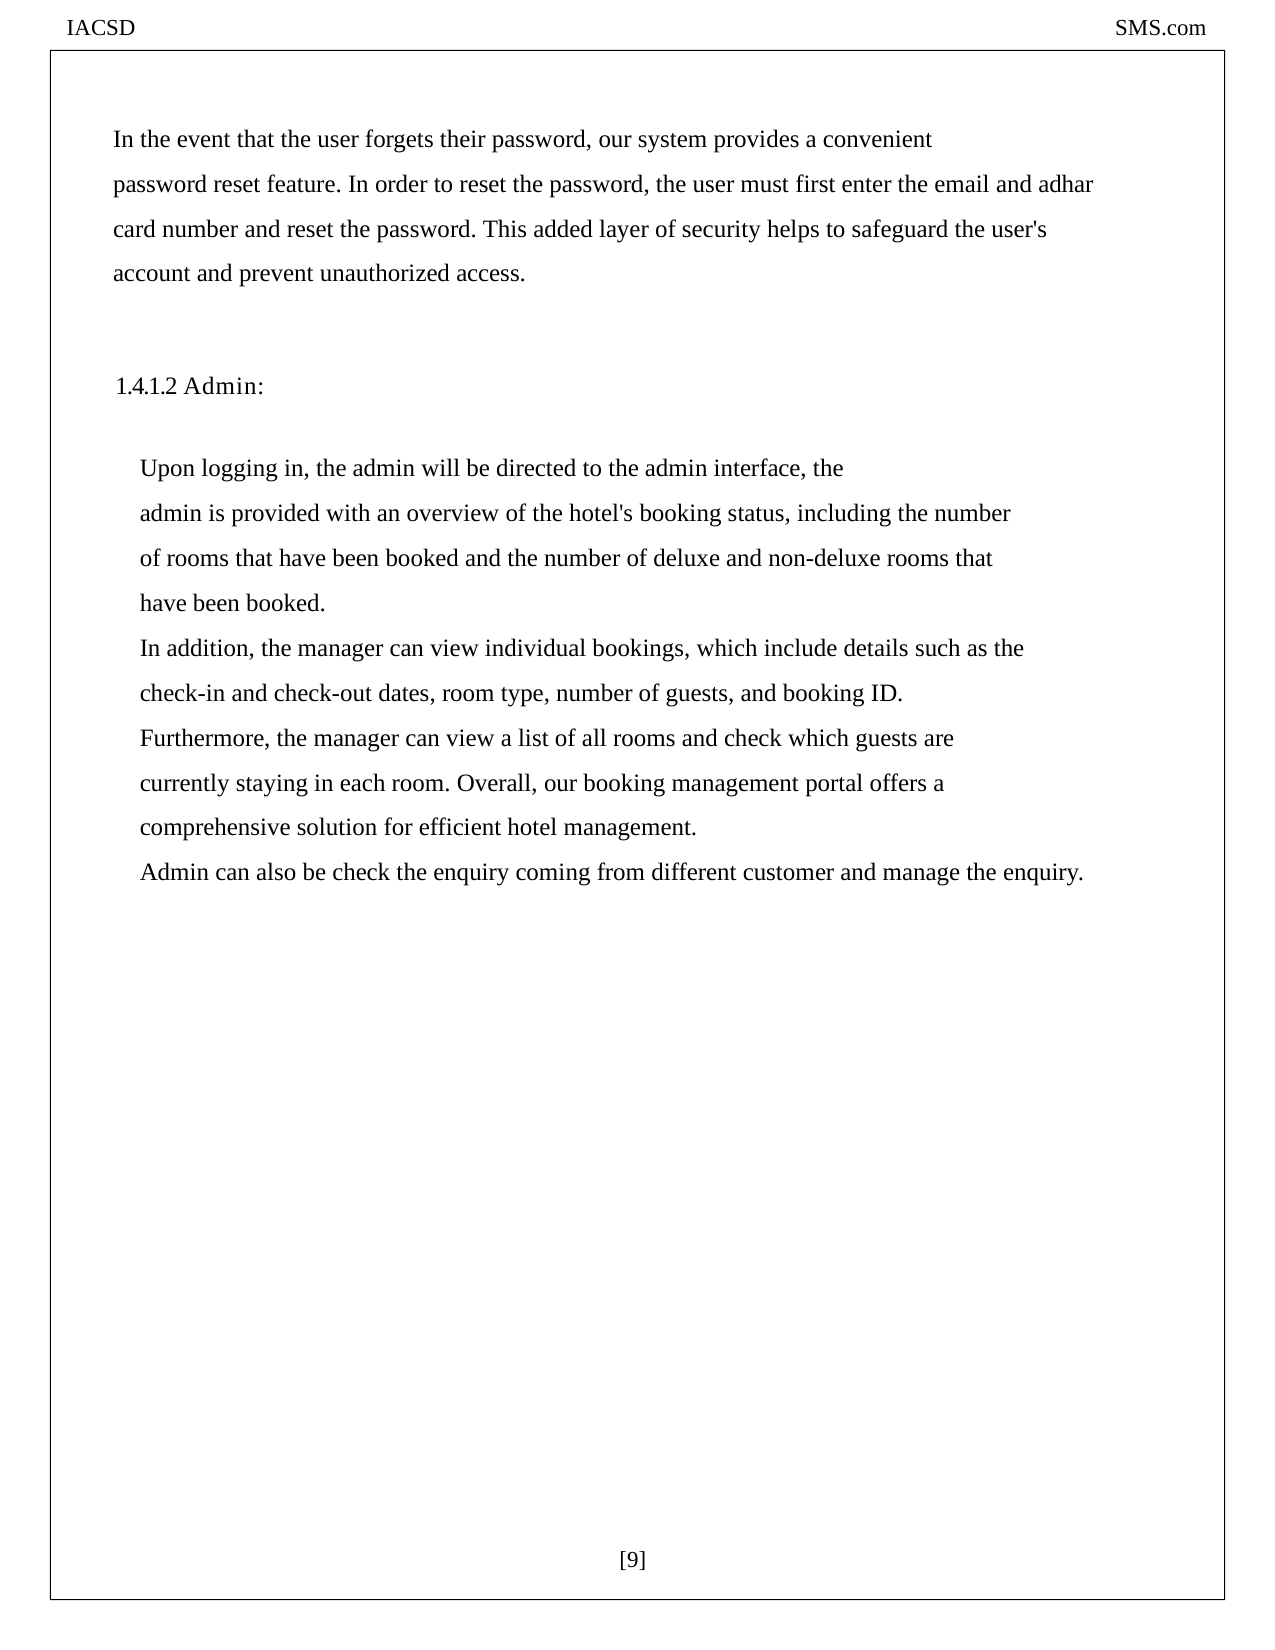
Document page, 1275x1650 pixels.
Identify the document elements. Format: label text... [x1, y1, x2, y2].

text_box 1.4.1.2 Admin: [98, 362, 736, 440]
text_box In the event that the user forgets their password, our system provides a convenient password reset feature. In order to reset the password, the user must first enter the email and adhar card number and reset the password. This added layer of security helps to safeguard the user's account and prevent unauthorized access. [98, 99, 1136, 295]
slide_number [9] [617, 1545, 667, 1650]
text_box SMS.com [1113, 10, 1209, 41]
text_box Upon logging in, the admin will be directed to the admin interface, the admin is provided with an overview of the hotel's booking status, including the number of rooms that have been booked and the number of deluxe and non-deluxe rooms that have been booked. In addition, the manager can view individual bookings, which include details such as the check-in and check-out dates, room type, number of guests, and booking ID. Furthermore, the manager can view a list of all rooms and check which guests are currently staying in each room. Overall, our booking management portal offers a comprehensive solution for efficient hotel management. Admin can also be check the enquiry coming from different customer and manage the enquiry. [125, 429, 1177, 894]
text_box IACSD [64, 10, 138, 41]
